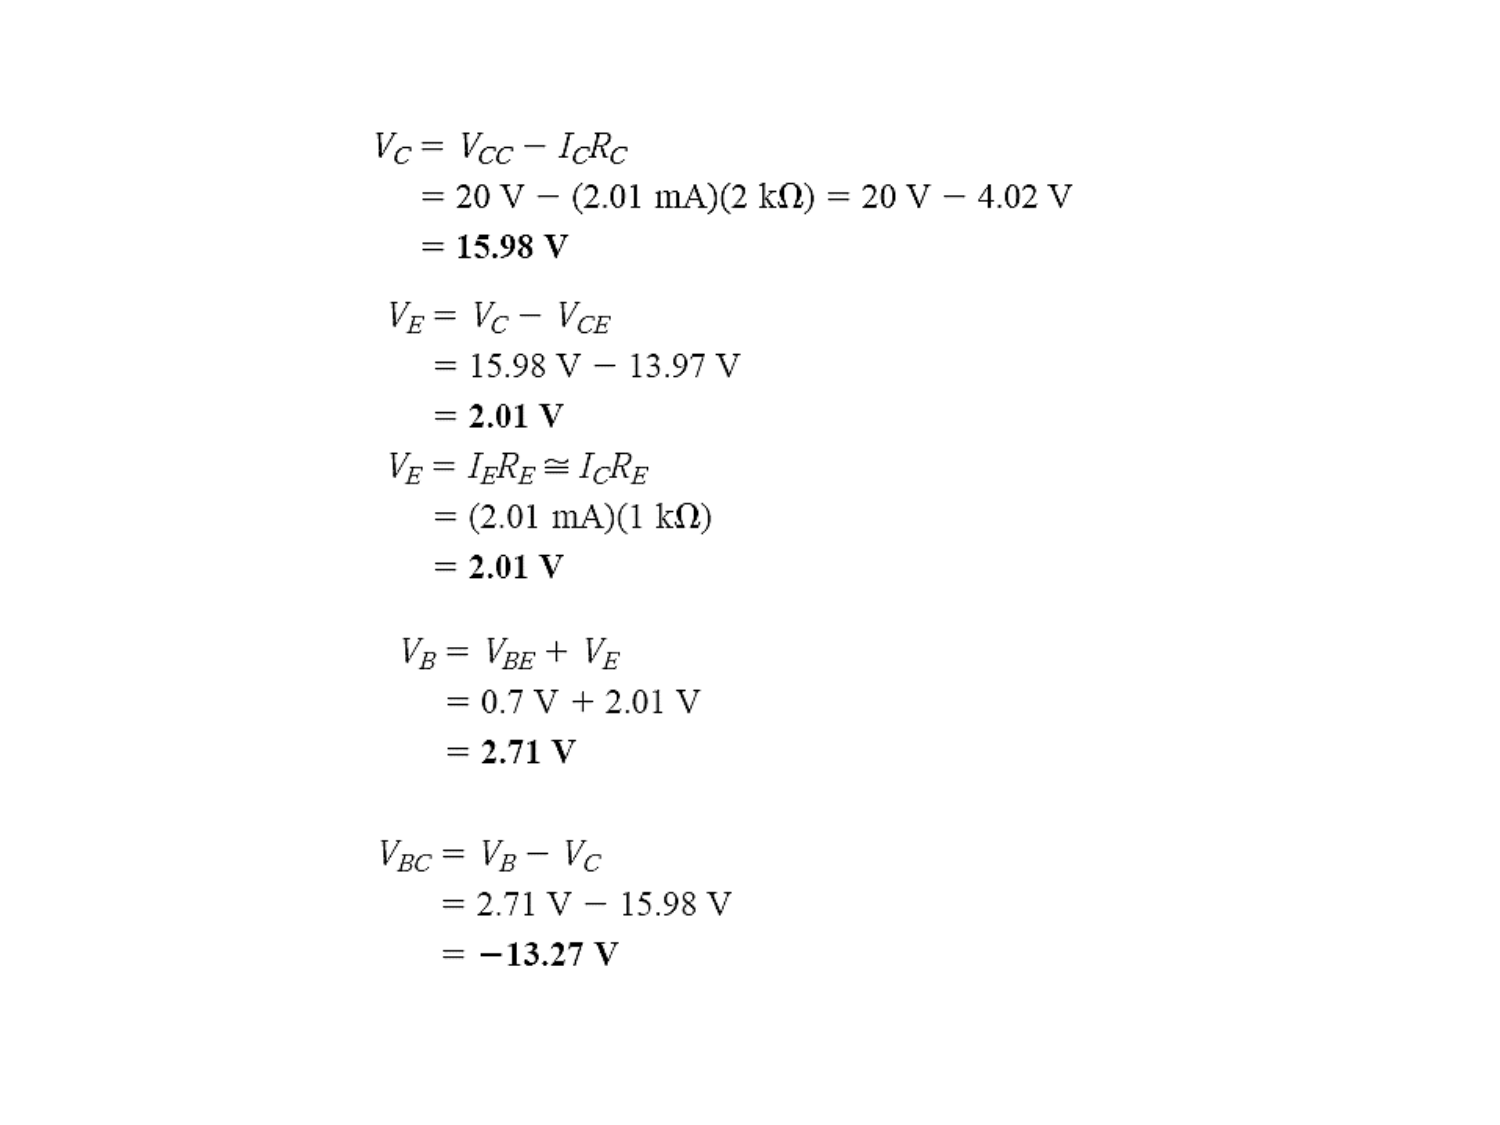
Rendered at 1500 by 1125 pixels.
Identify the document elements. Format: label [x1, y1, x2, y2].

picture [368, 114, 1082, 271]
picture [379, 830, 735, 977]
picture [379, 299, 752, 588]
picture [379, 609, 726, 773]
